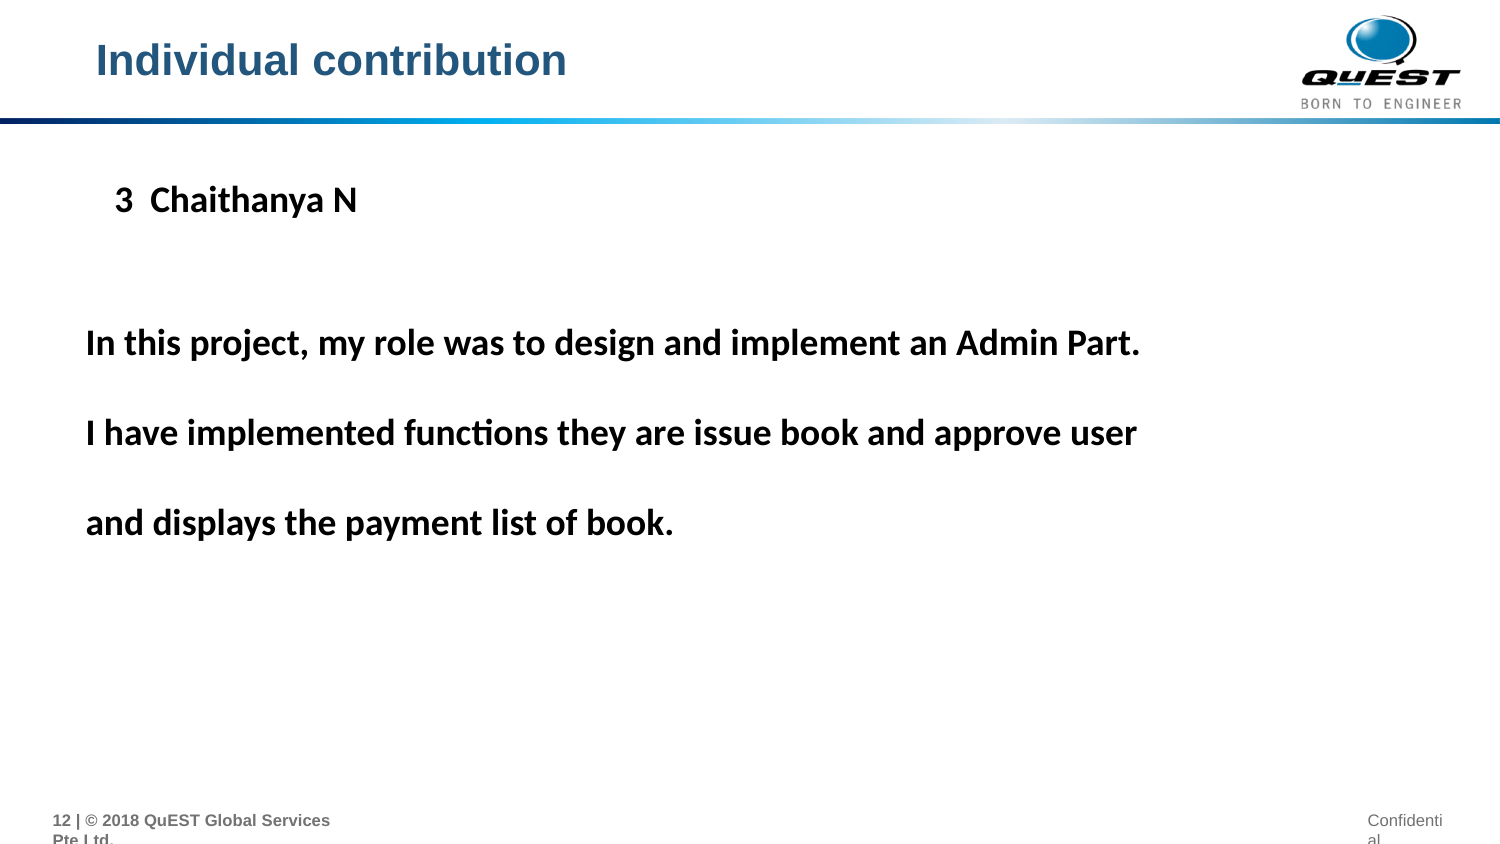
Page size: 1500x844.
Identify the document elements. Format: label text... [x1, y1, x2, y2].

text_box [569, 118, 1500, 124]
text_box [0, 118, 93, 124]
picture [1301, 15, 1461, 109]
slide_number ‹#› | © 2018 QuEST Global Services Pte Ltd. [48, 810, 131, 844]
text_box 3 Chaithanya N [99, 159, 1190, 235]
text_box In this project, my role was to design and implement an Admin Part. I have implemented functions they are issue book and approve user and displays the payment list of book. [70, 257, 1219, 828]
footer Confidential [1404, 810, 1451, 844]
text_box [131, 780, 1404, 844]
title Individual contribution [93, 29, 569, 173]
